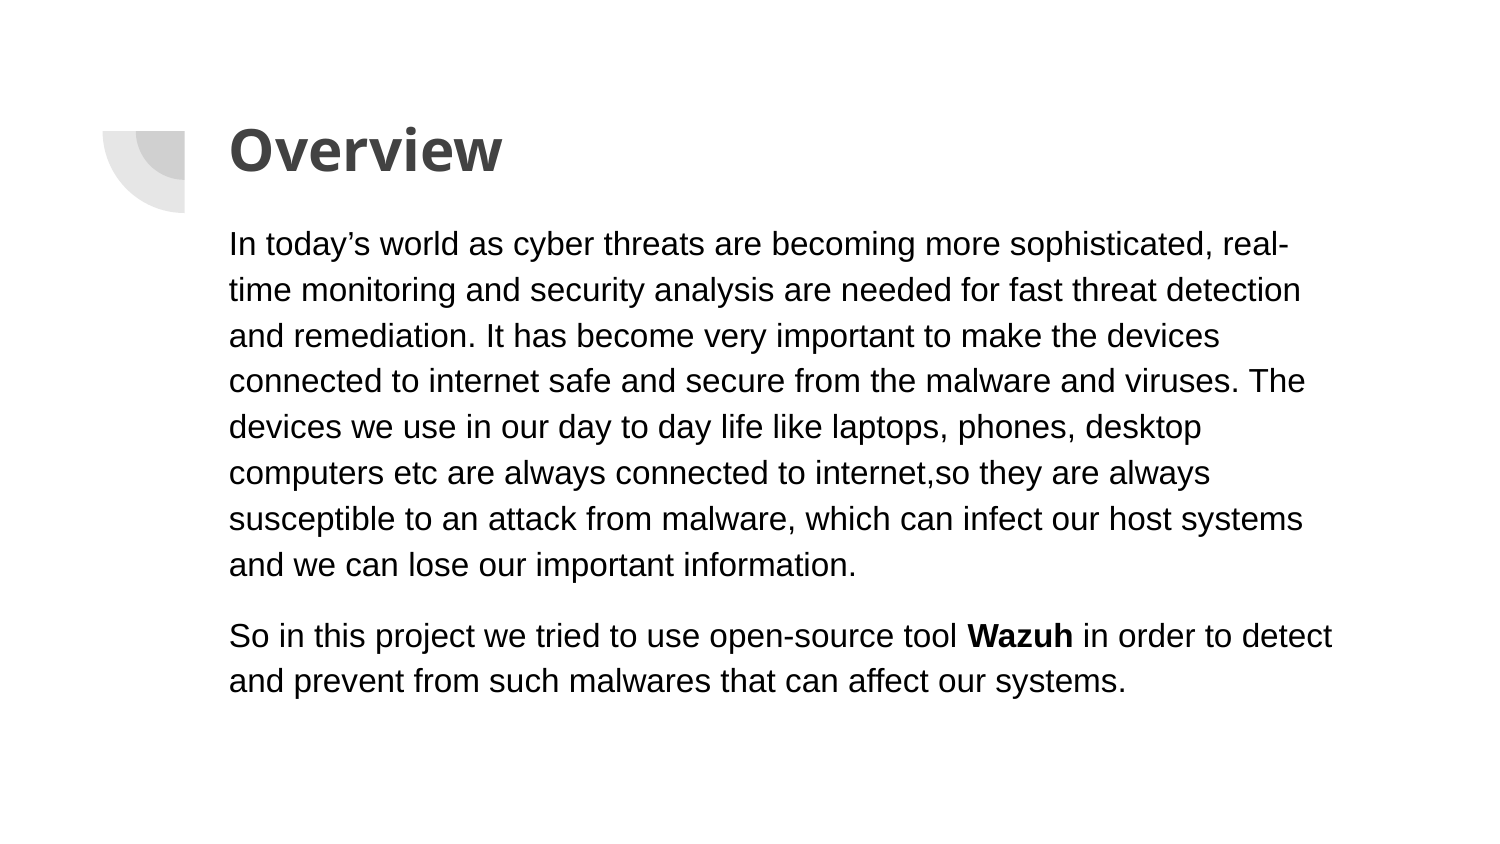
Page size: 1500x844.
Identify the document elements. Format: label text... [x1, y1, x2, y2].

title Overview [213, 98, 1368, 201]
list In today’s world as cyber threats are becoming more sophisticated, real-time monitoring and security analysis are needed for fast threat detection and remediation. It has become very important to make the devices connected to internet safe and secure from the malware and viruses. The devices we use in our day to day life like laptops, phones, desktop computers etc are always connected to internet,so they are always susceptible to an attack from malware, which can infect our host systems and we can lose our important information. So in this project we tried to use open-source tool Wazuh in order to detect and prevent from such malwares that can affect our systems. [213, 201, 1368, 744]
